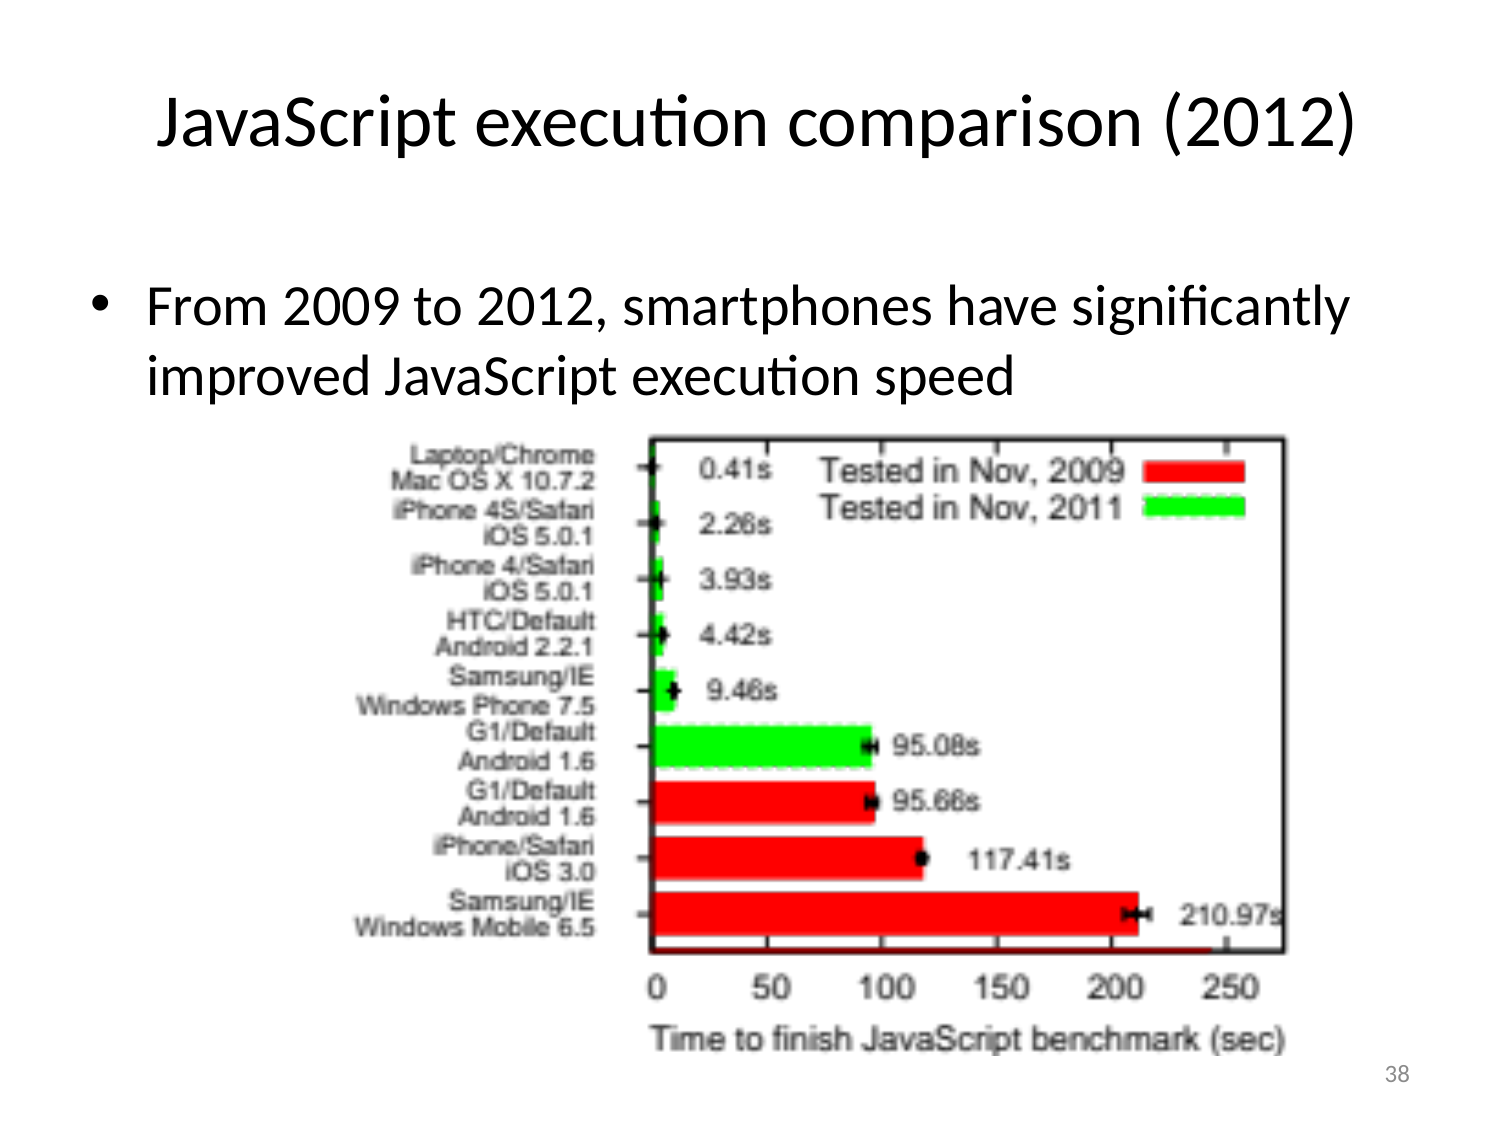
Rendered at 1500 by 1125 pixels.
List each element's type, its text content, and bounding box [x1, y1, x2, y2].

picture [218, 399, 1342, 1057]
title JavaScript execution comparison (2012) [16, 0, 1500, 233]
slide_number 38 [1074, 1042, 1425, 1103]
list From 2009 to 2012, smartphones have significantly improved JavaScript execution speed [75, 259, 1425, 939]
